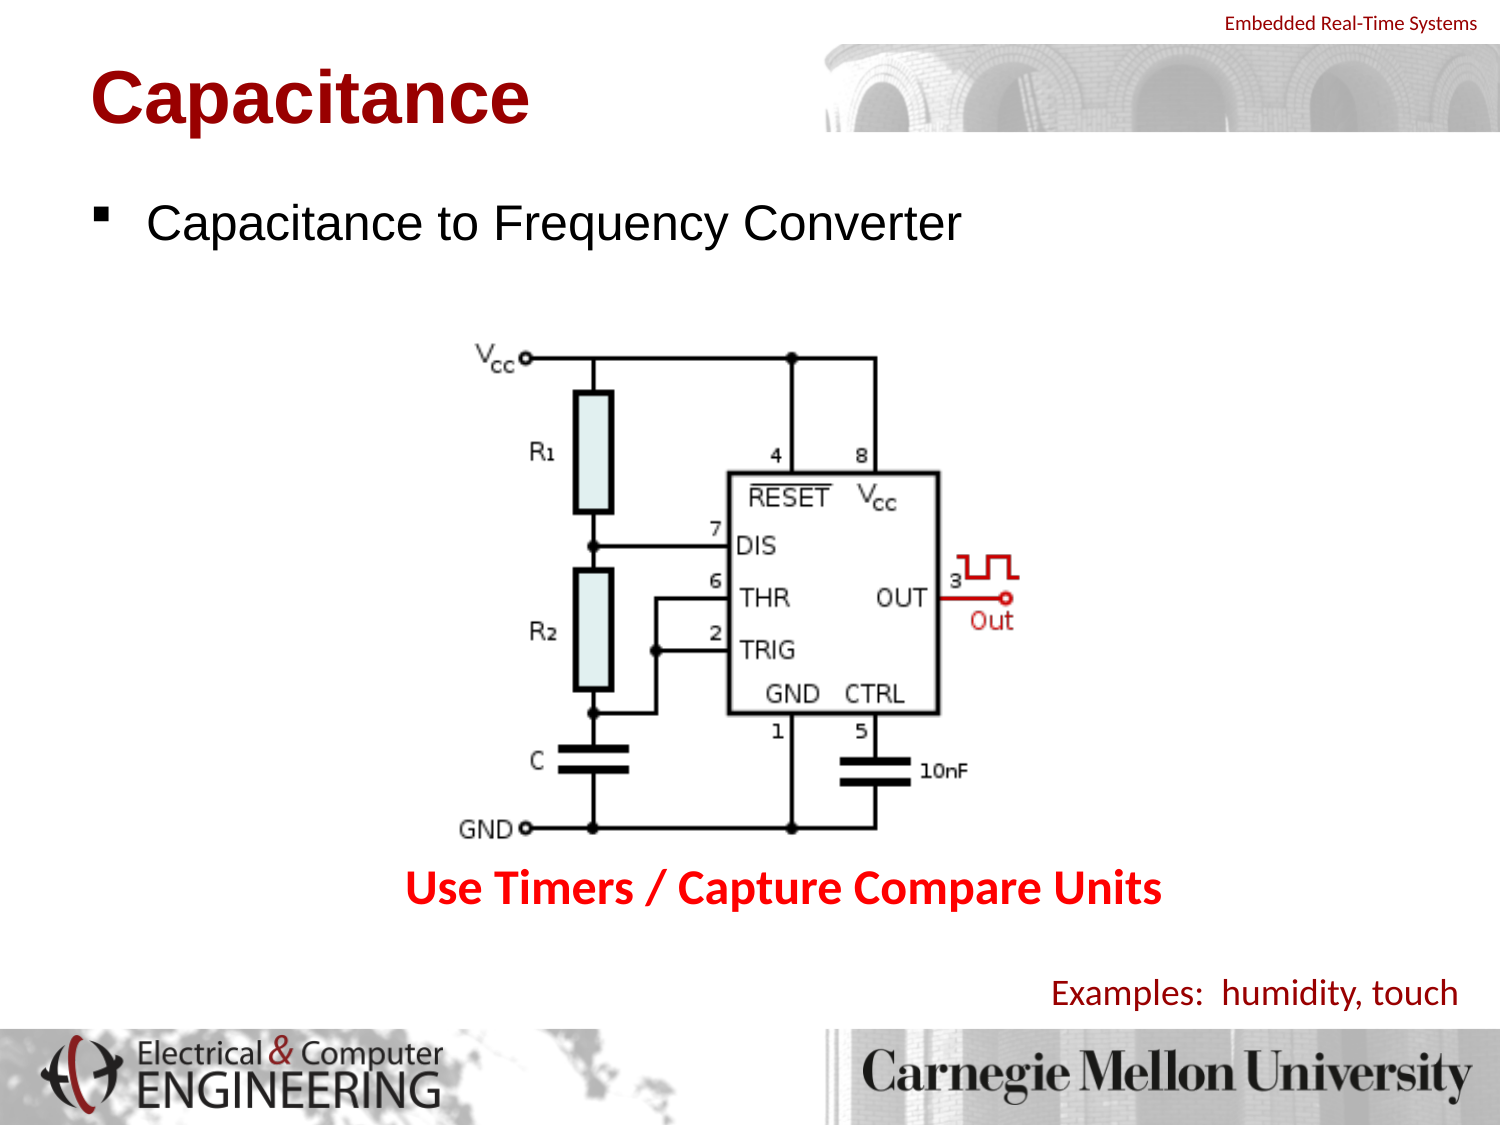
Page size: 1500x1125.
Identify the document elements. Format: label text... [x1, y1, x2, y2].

picture [447, 338, 1022, 860]
picture [664, 43, 1500, 133]
text_box Use Timers / Capture Compare Units [168, 847, 1399, 922]
text_box Examples: humidity, touch [1036, 960, 1500, 1021]
picture [0, 1028, 1500, 1125]
title Capacitance [75, 47, 1425, 140]
list Capacitance to Frequency Converter [75, 183, 1425, 1042]
